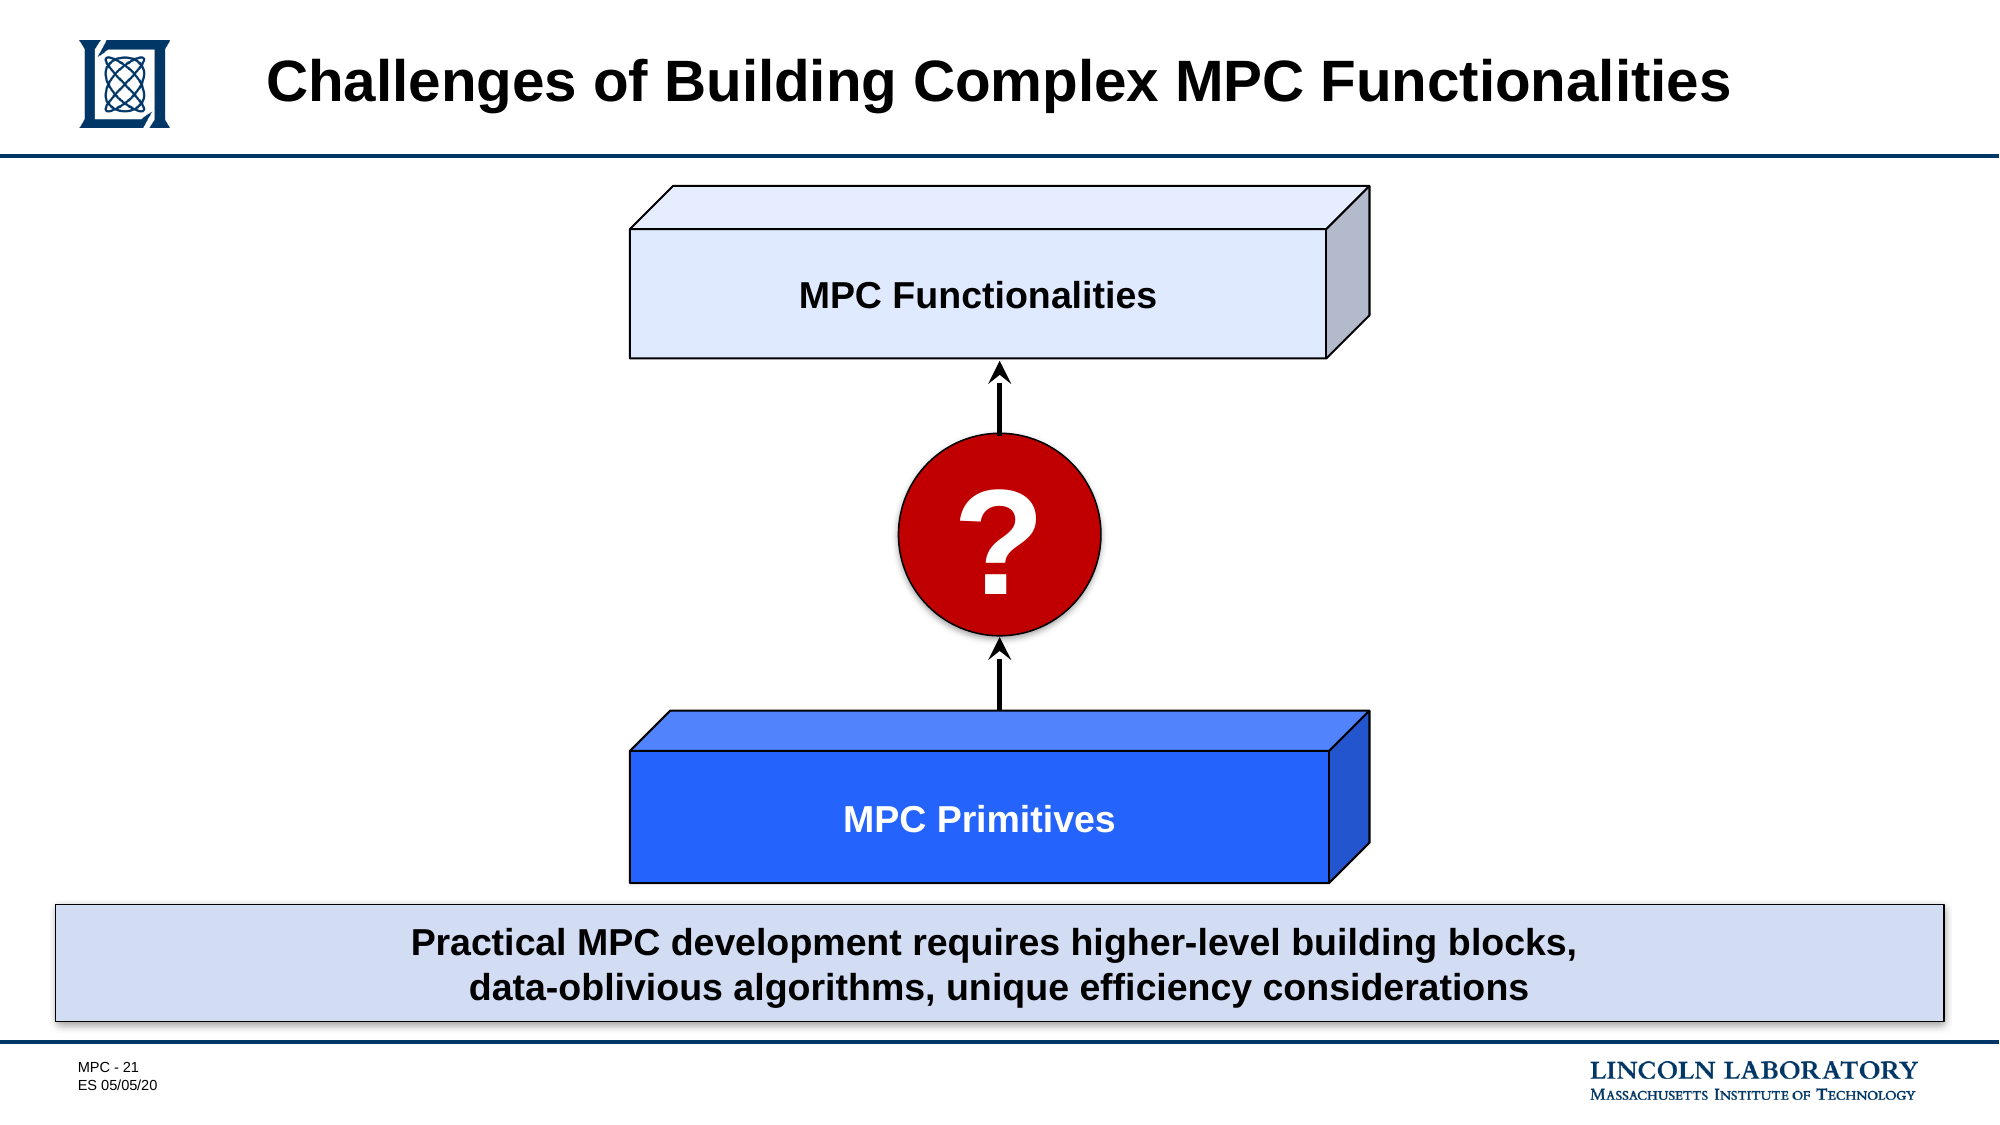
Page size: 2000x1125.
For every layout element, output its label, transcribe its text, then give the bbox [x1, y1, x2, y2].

picture [79, 40, 170, 128]
text_box Practical MPC development requires higher-level building blocks, data-oblivious algorithms, unique efficiency considerations [55, 904, 1945, 1022]
title Challenges of Building Complex MPC Functionalities [205, 16, 1794, 151]
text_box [629, 185, 1370, 884]
picture [1588, 1061, 1918, 1100]
